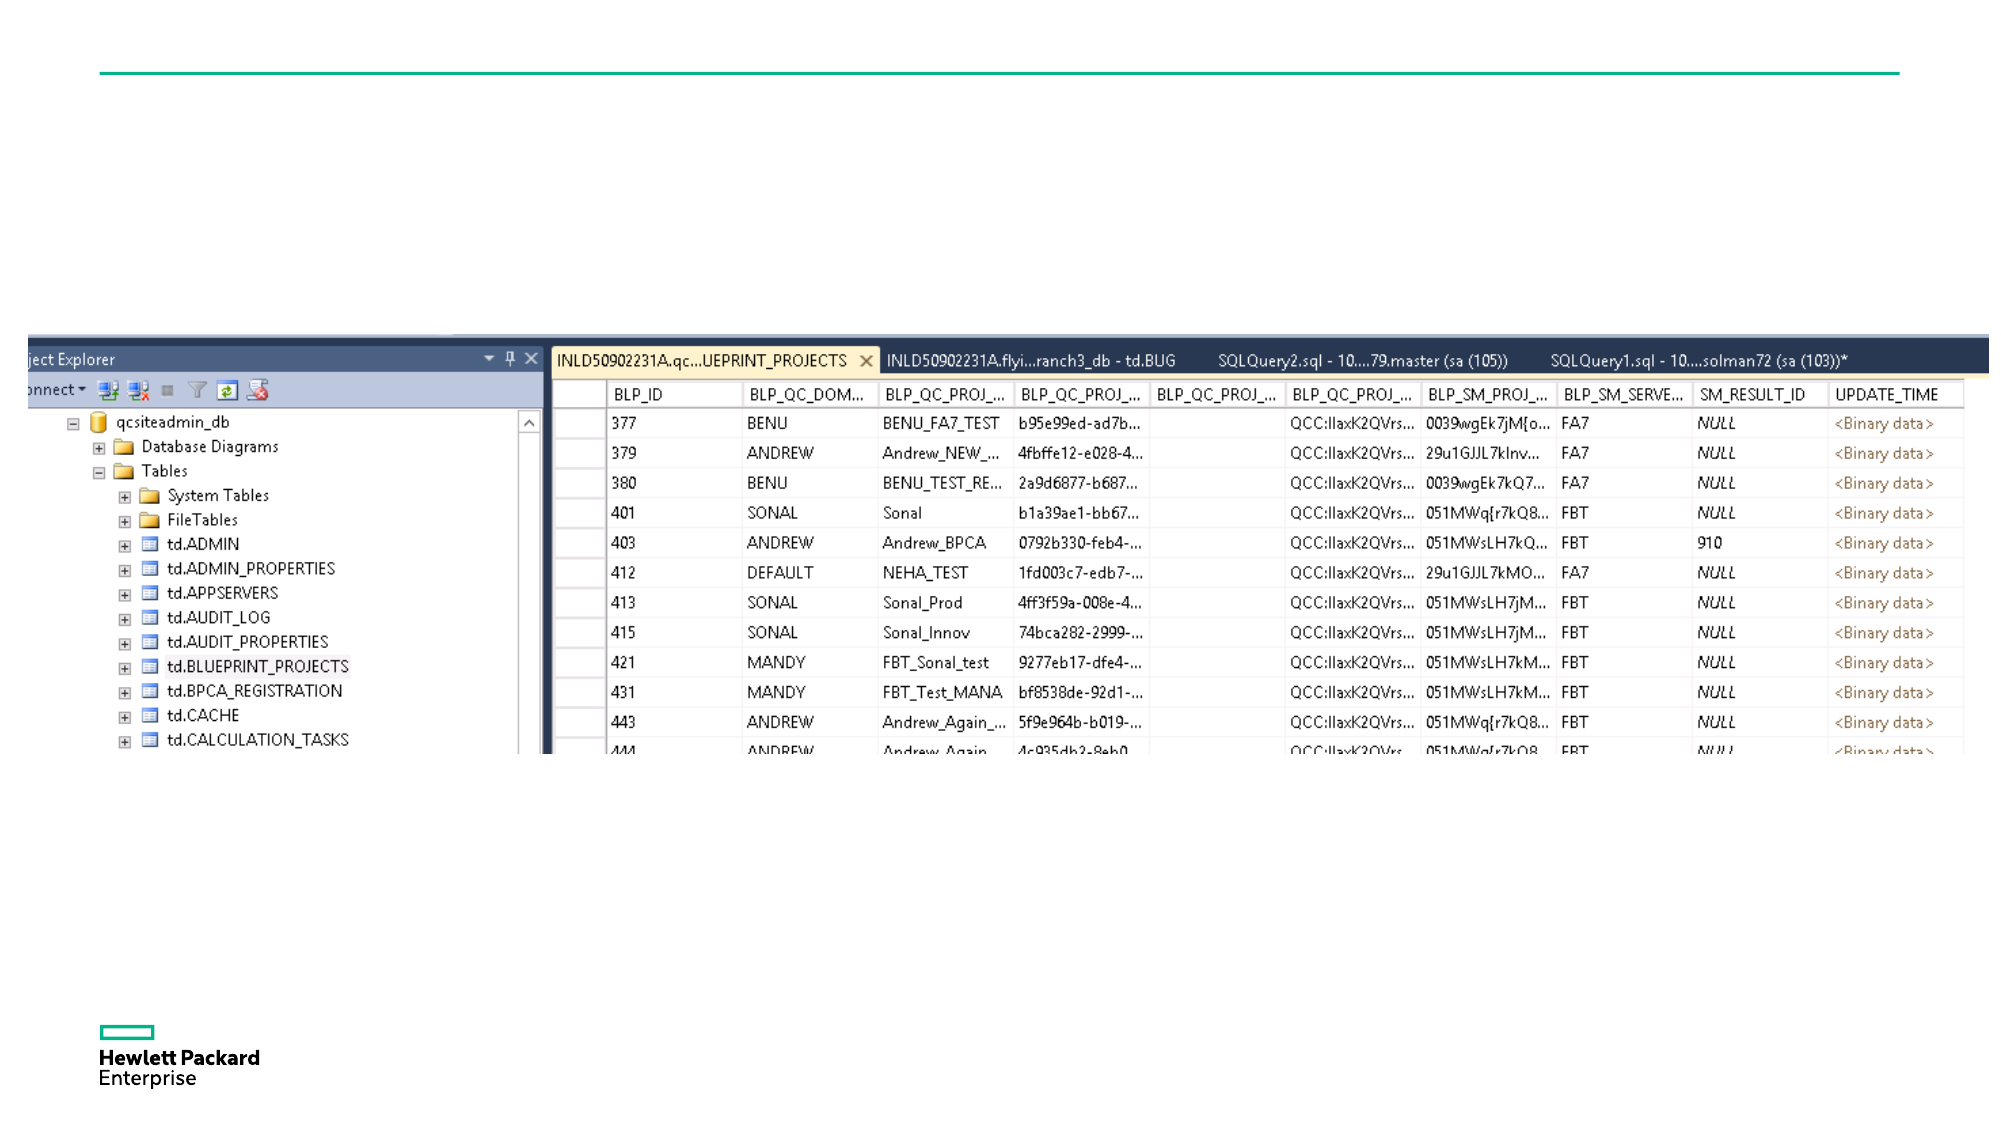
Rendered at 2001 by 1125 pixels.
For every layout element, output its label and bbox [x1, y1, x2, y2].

picture [28, 334, 1989, 754]
